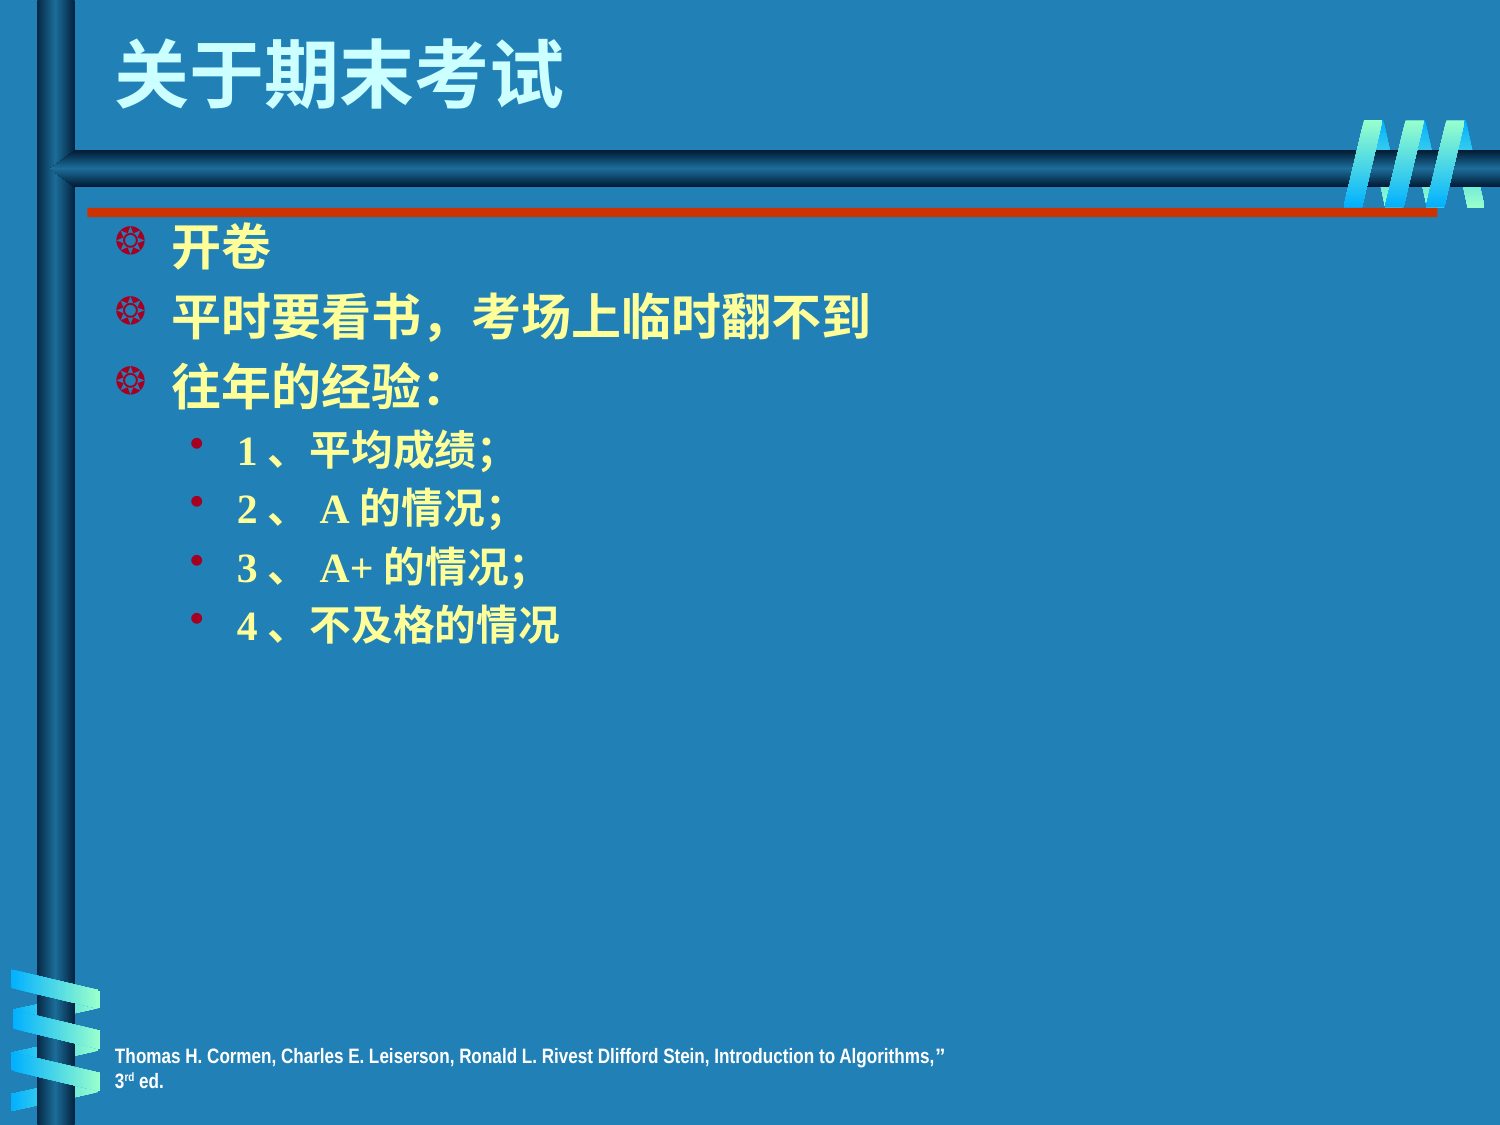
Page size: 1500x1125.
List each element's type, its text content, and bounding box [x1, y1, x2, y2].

title 关于期末考试 [99, 12, 1475, 125]
list 开卷 平时要看书，考场上临时翻不到 往年的经验： 1、平均成绩； 2、A的情况； 3、A+的情况； 4、不及格的情况 [99, 207, 1463, 1013]
